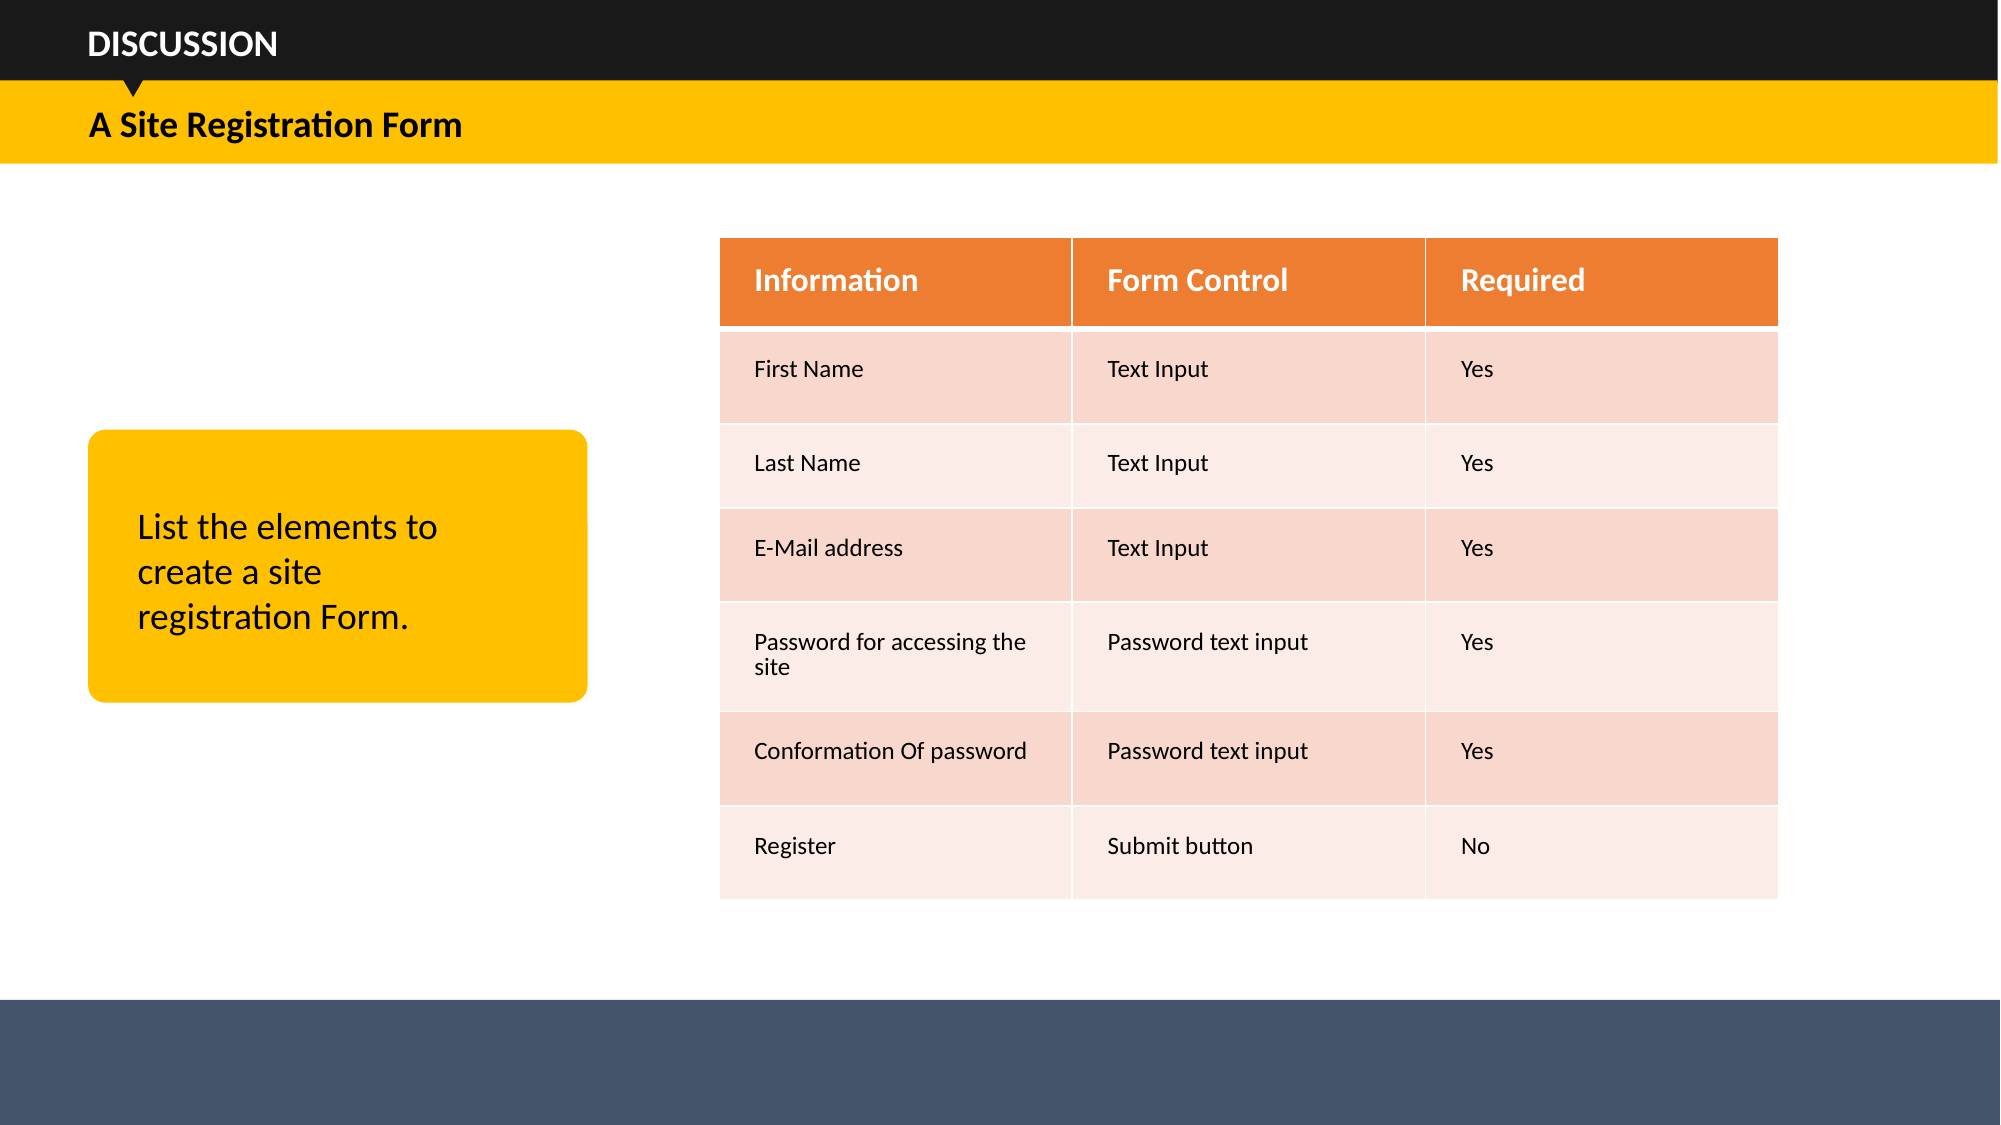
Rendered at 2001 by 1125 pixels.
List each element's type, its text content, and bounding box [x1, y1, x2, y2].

table_cell Yes [1426, 332, 1778, 423]
table_cell Yes [1426, 509, 1778, 601]
table_cell Submit button [1073, 807, 1425, 899]
table_cell No [1426, 807, 1778, 899]
text_box List the elements to create a site registration Form. [123, 494, 513, 645]
text_box [87, 428, 589, 704]
table_cell Password for accessing the site [720, 603, 1071, 711]
table_cell Text Input [1073, 425, 1425, 507]
table_cell Password text input [1073, 603, 1425, 711]
text_box DISCUSSION [0, 0, 1999, 79]
table_cell E-Mail address [720, 509, 1071, 601]
table_cell Conformation Of password [720, 712, 1071, 805]
text_box A Site Registration Form [0, 79, 1999, 165]
table_cell Yes [1426, 712, 1778, 805]
table_cell Text Input [1073, 509, 1425, 601]
table_cell Last Name [720, 425, 1071, 507]
table_cell Yes [1426, 425, 1778, 507]
table_cell First Name [720, 332, 1071, 423]
text_box [117, 72, 149, 100]
table_cell Text Input [1073, 332, 1425, 423]
table_cell Register [720, 807, 1071, 899]
table_cell Password text input [1073, 712, 1425, 805]
table_cell Yes [1426, 603, 1778, 711]
table_header Required [1426, 238, 1778, 326]
table_header Information [720, 238, 1071, 326]
table_header Form Control [1073, 238, 1425, 326]
